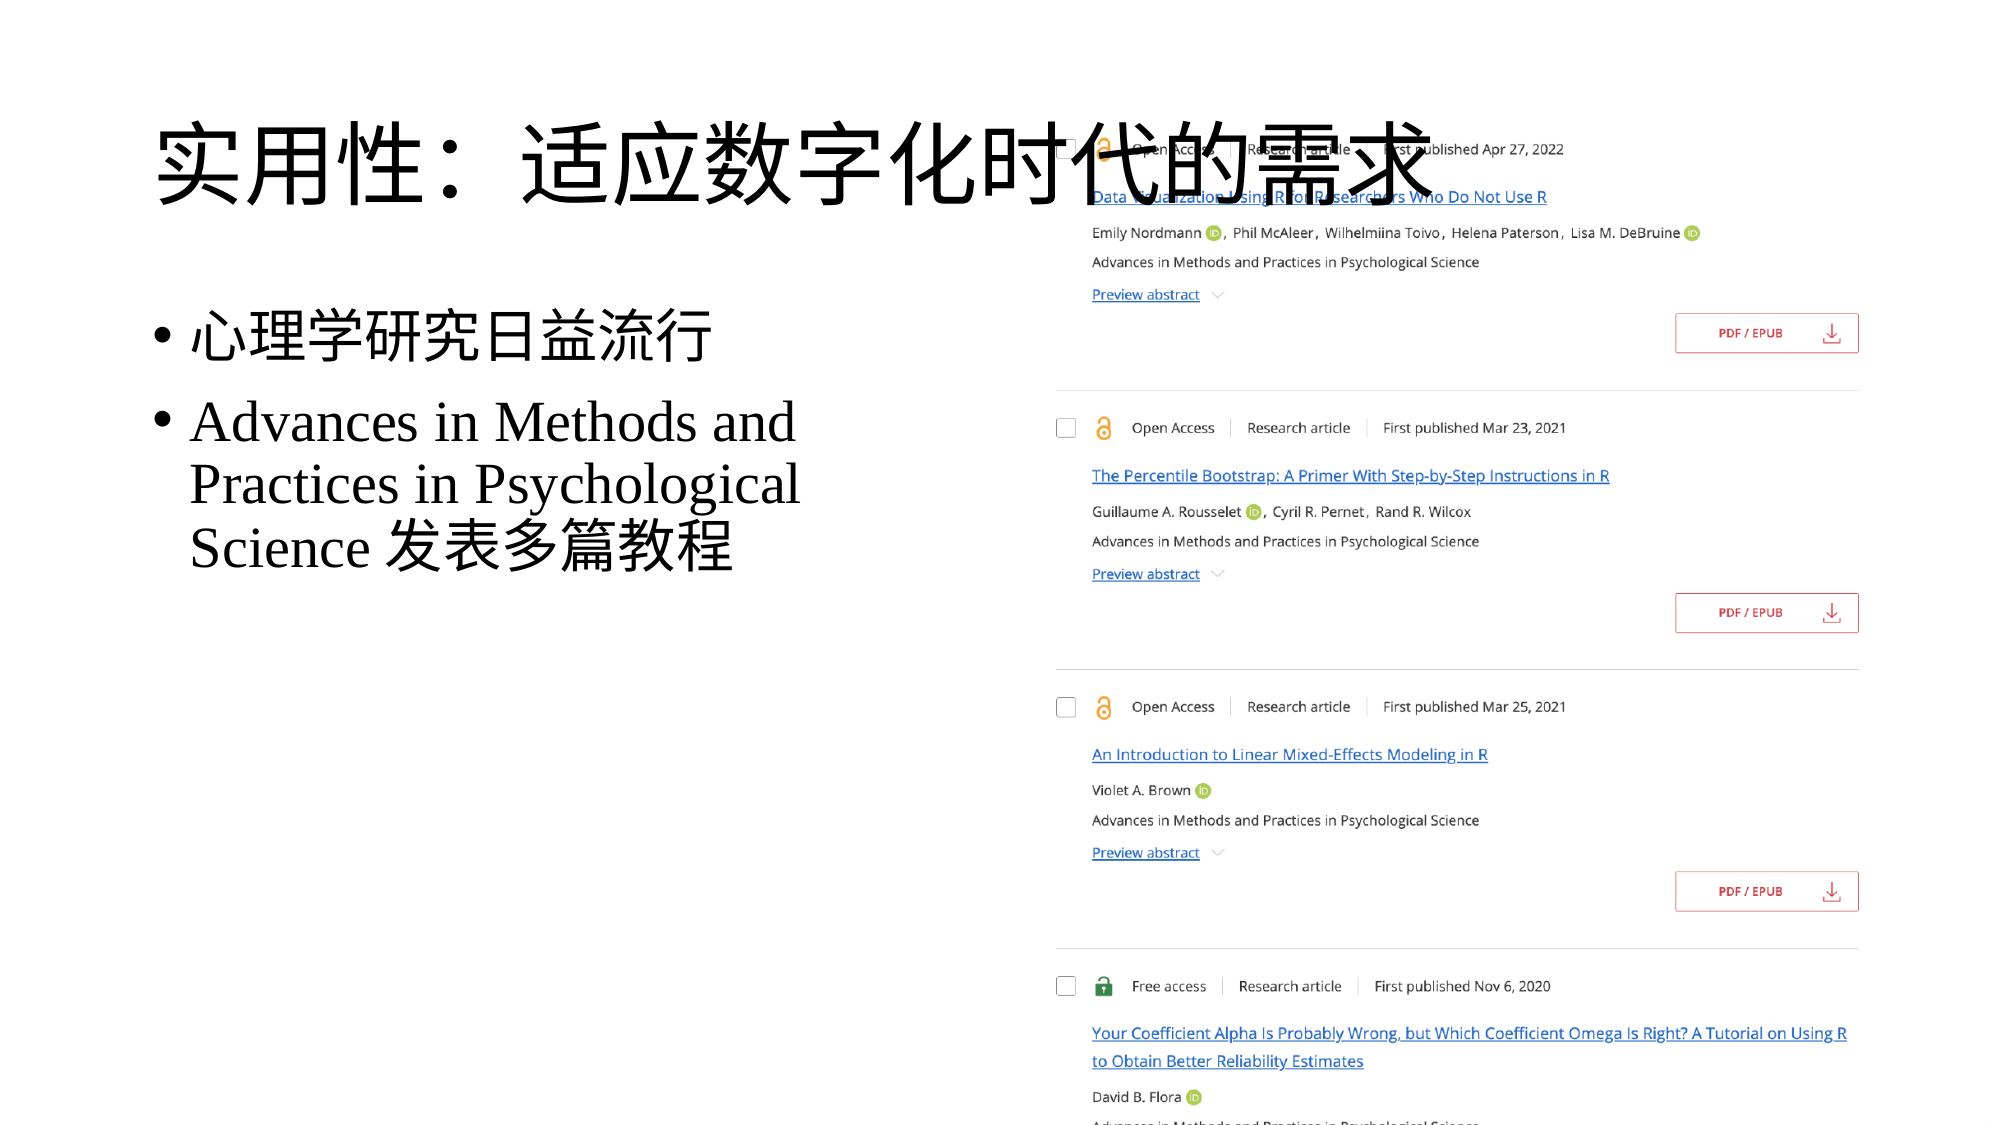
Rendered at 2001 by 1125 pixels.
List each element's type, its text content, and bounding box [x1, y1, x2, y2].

picture [1010, 120, 2000, 1125]
title 实用性：适应数字化时代的需求 [137, 59, 1863, 278]
list 心理学研究日益流行 Advances in Methods and Practices in Psychological Science发表多篇教程 [137, 299, 1010, 1014]
